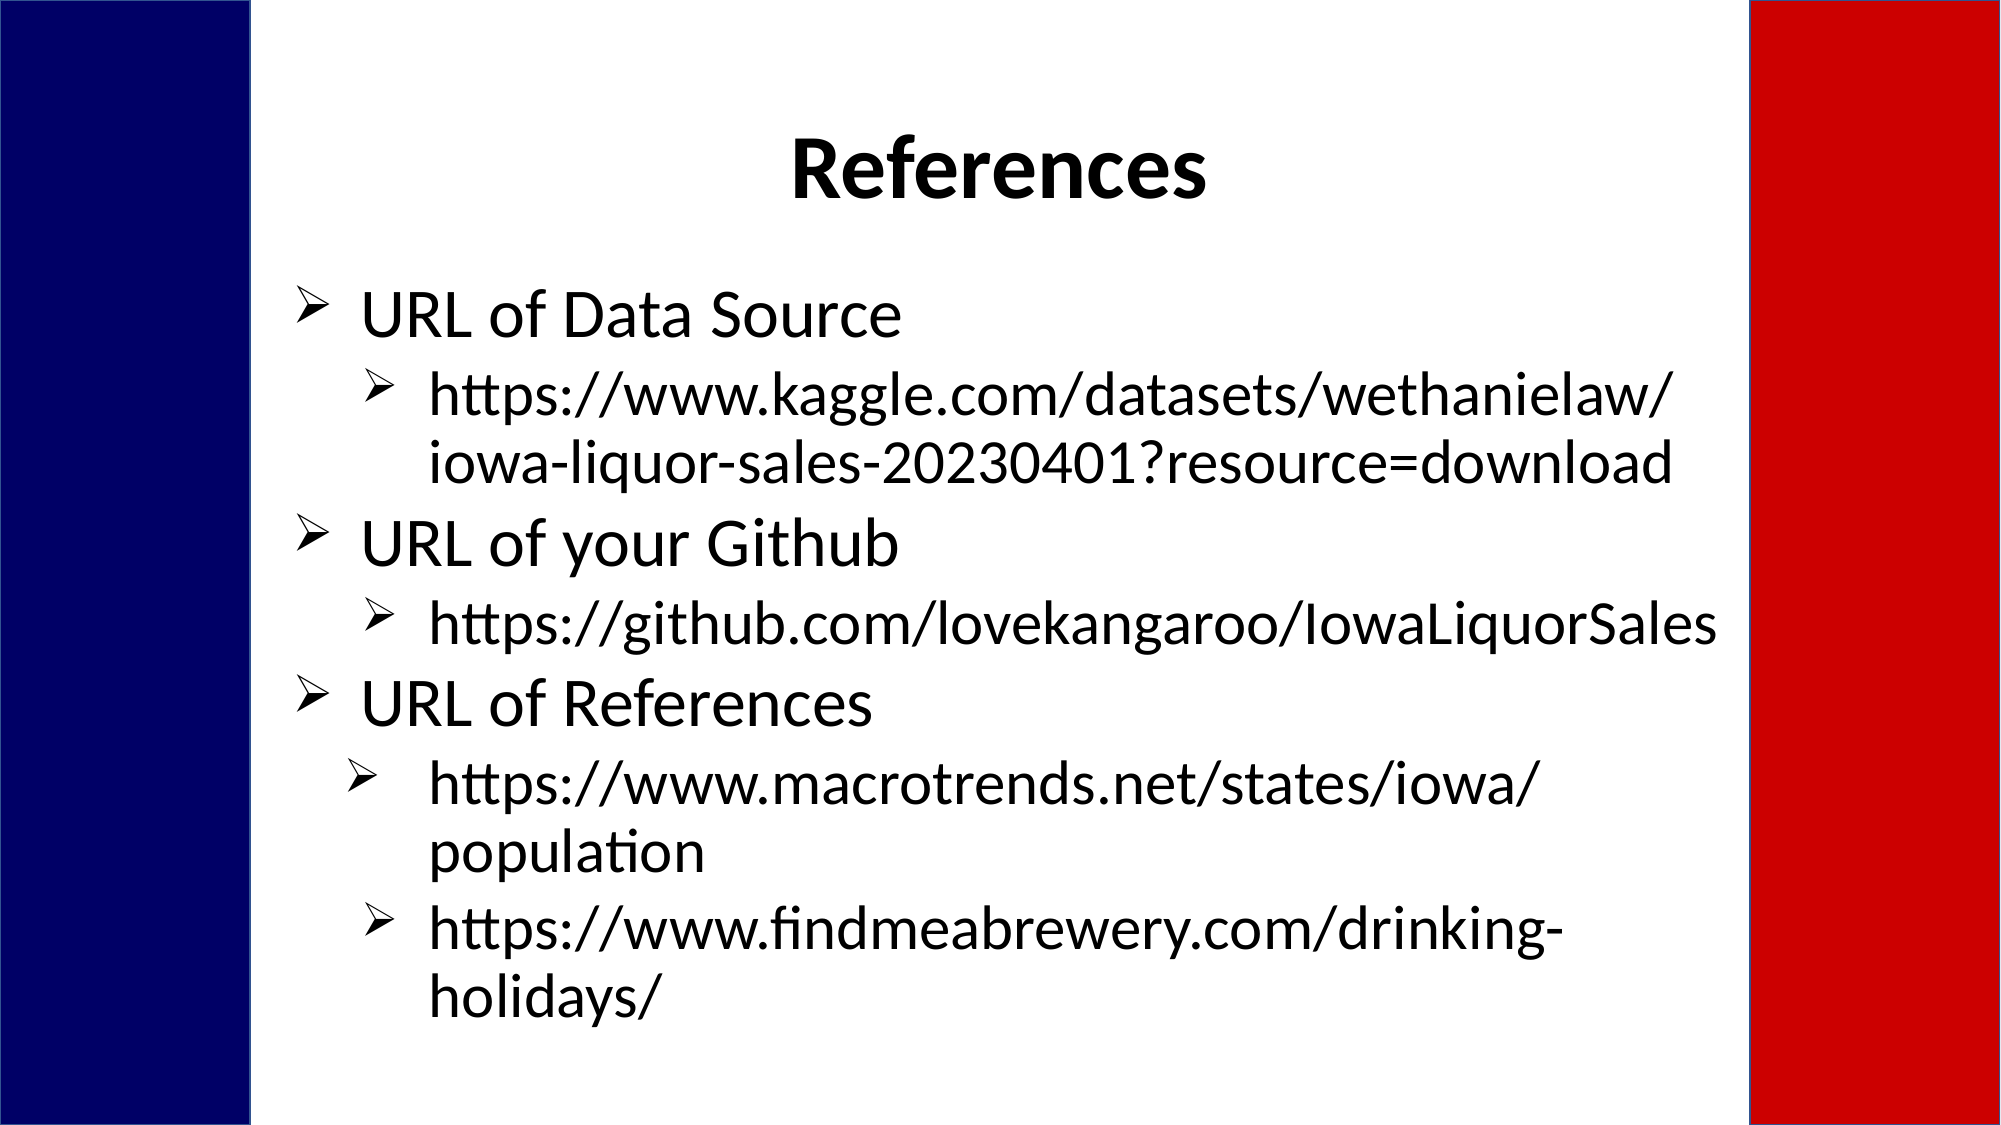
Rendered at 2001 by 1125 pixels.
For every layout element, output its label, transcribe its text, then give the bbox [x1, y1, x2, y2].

list URL of Data Source https://www.kaggle.com/datasets/wethanielaw/iowa-liquor-sales-20230401?resource=download URL of your Github https://github.com/lovekangaroo/IowaLiquorSales URL of References https://www.macrotrends.net/states/iowa/population https://www.findmeabrewery.com/drinking-holidays/ [277, 269, 1750, 1100]
title References [249, 59, 1750, 278]
